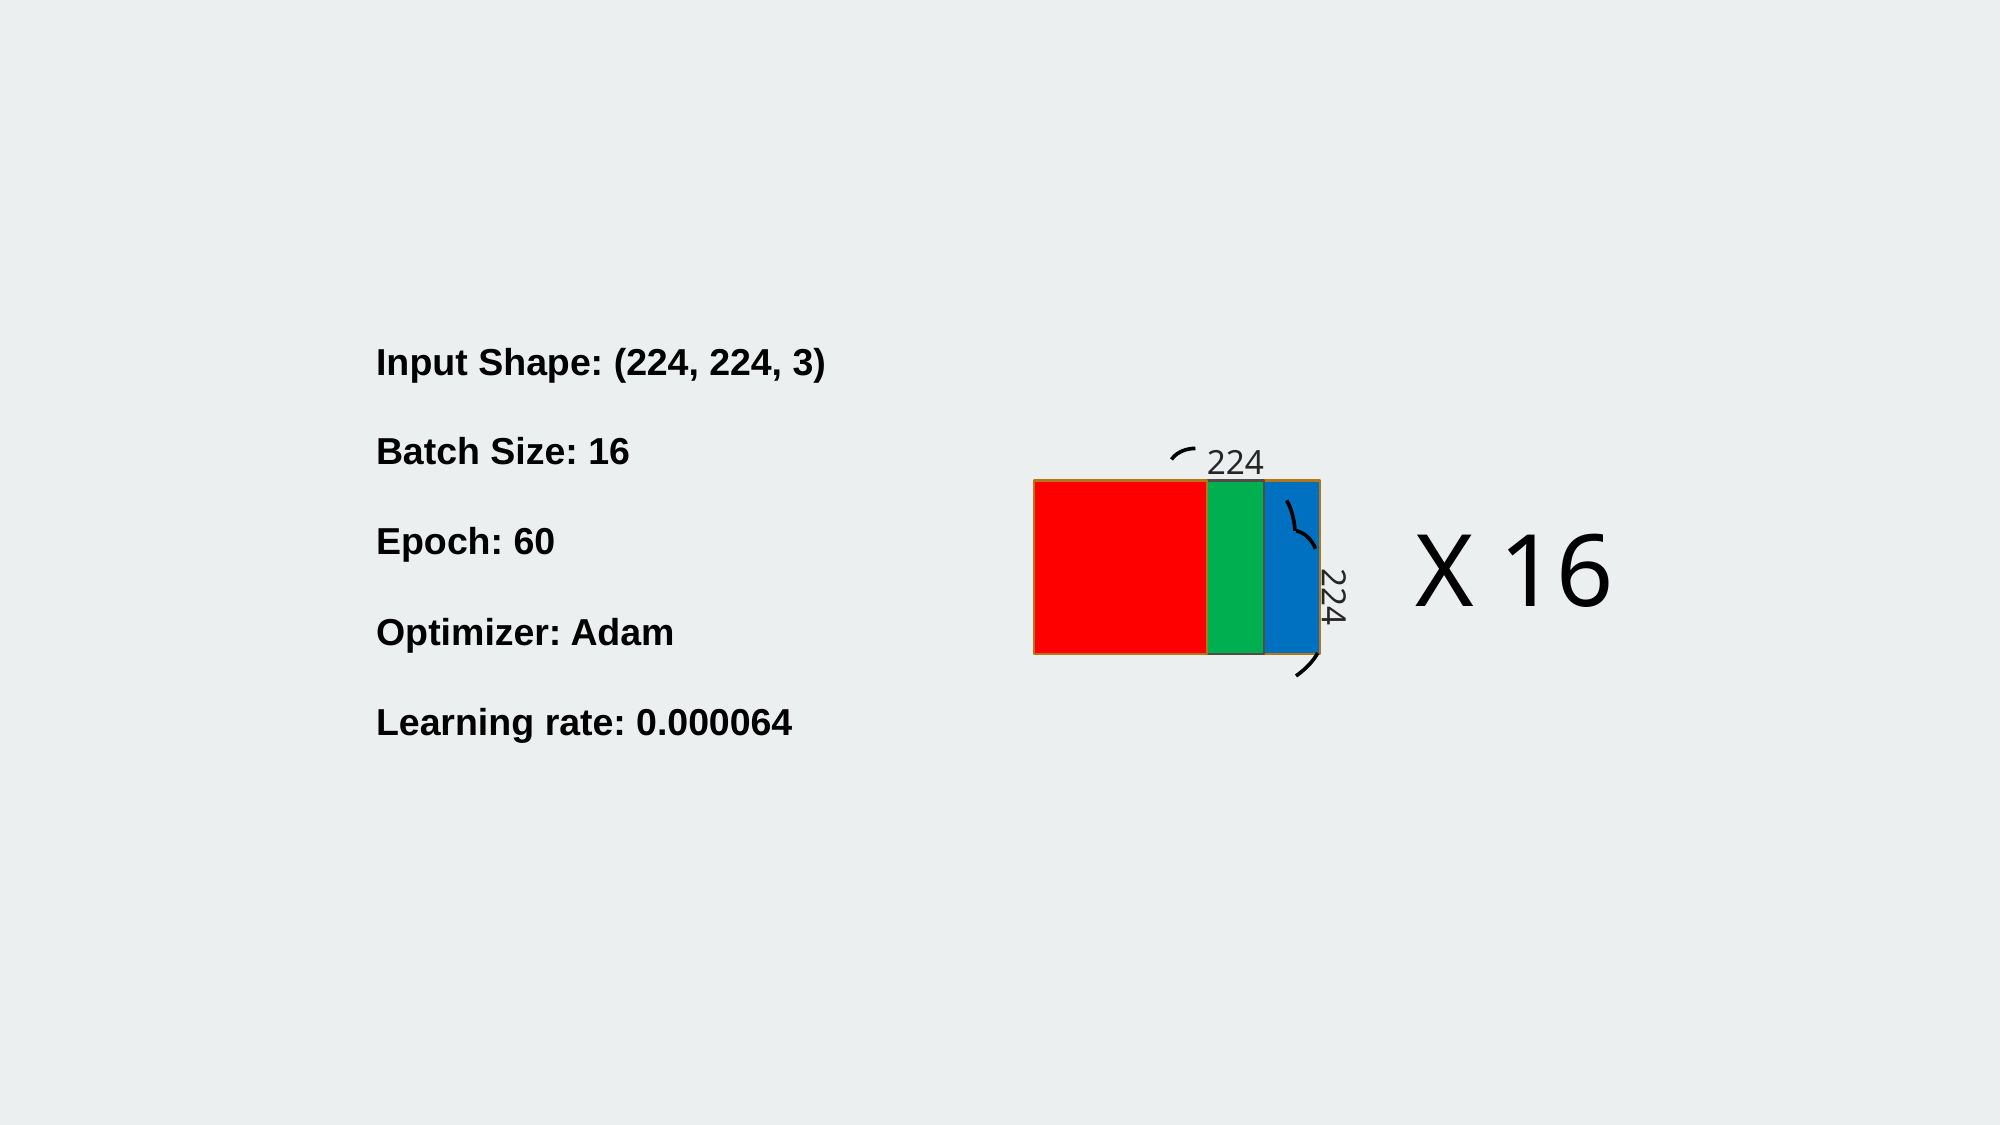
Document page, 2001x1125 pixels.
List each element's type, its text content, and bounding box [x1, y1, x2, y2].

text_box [1033, 441, 1737, 684]
text_box Input Shape: (224, 224, 3) Batch Size: 16 Epoch: 60 Optimizer: Adam Learning rate: 0.000064 [361, 330, 886, 795]
